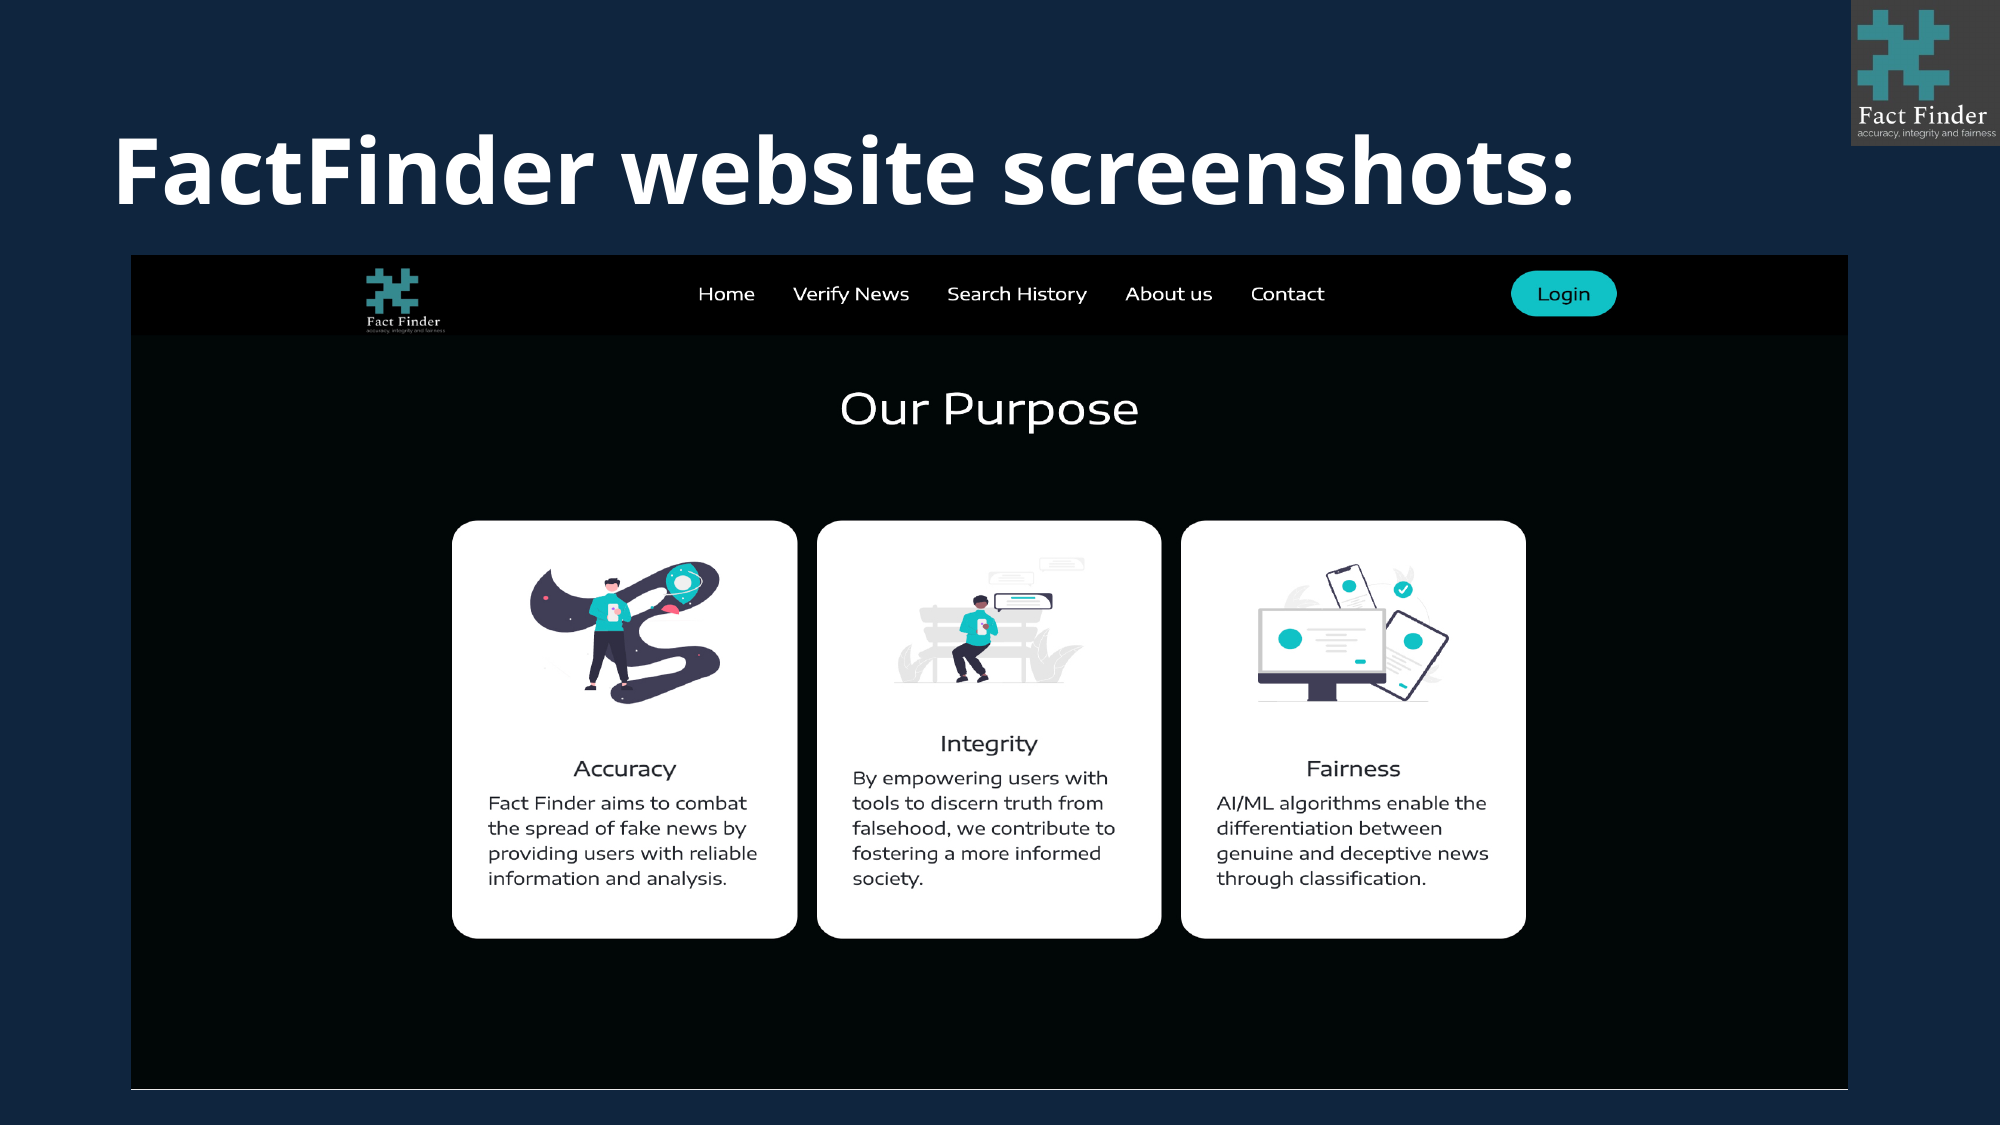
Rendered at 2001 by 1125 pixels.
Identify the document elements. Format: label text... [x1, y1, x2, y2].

picture [131, 255, 1848, 1090]
picture [1851, 0, 2000, 146]
title FactFinder website screenshots: [96, 83, 1822, 267]
